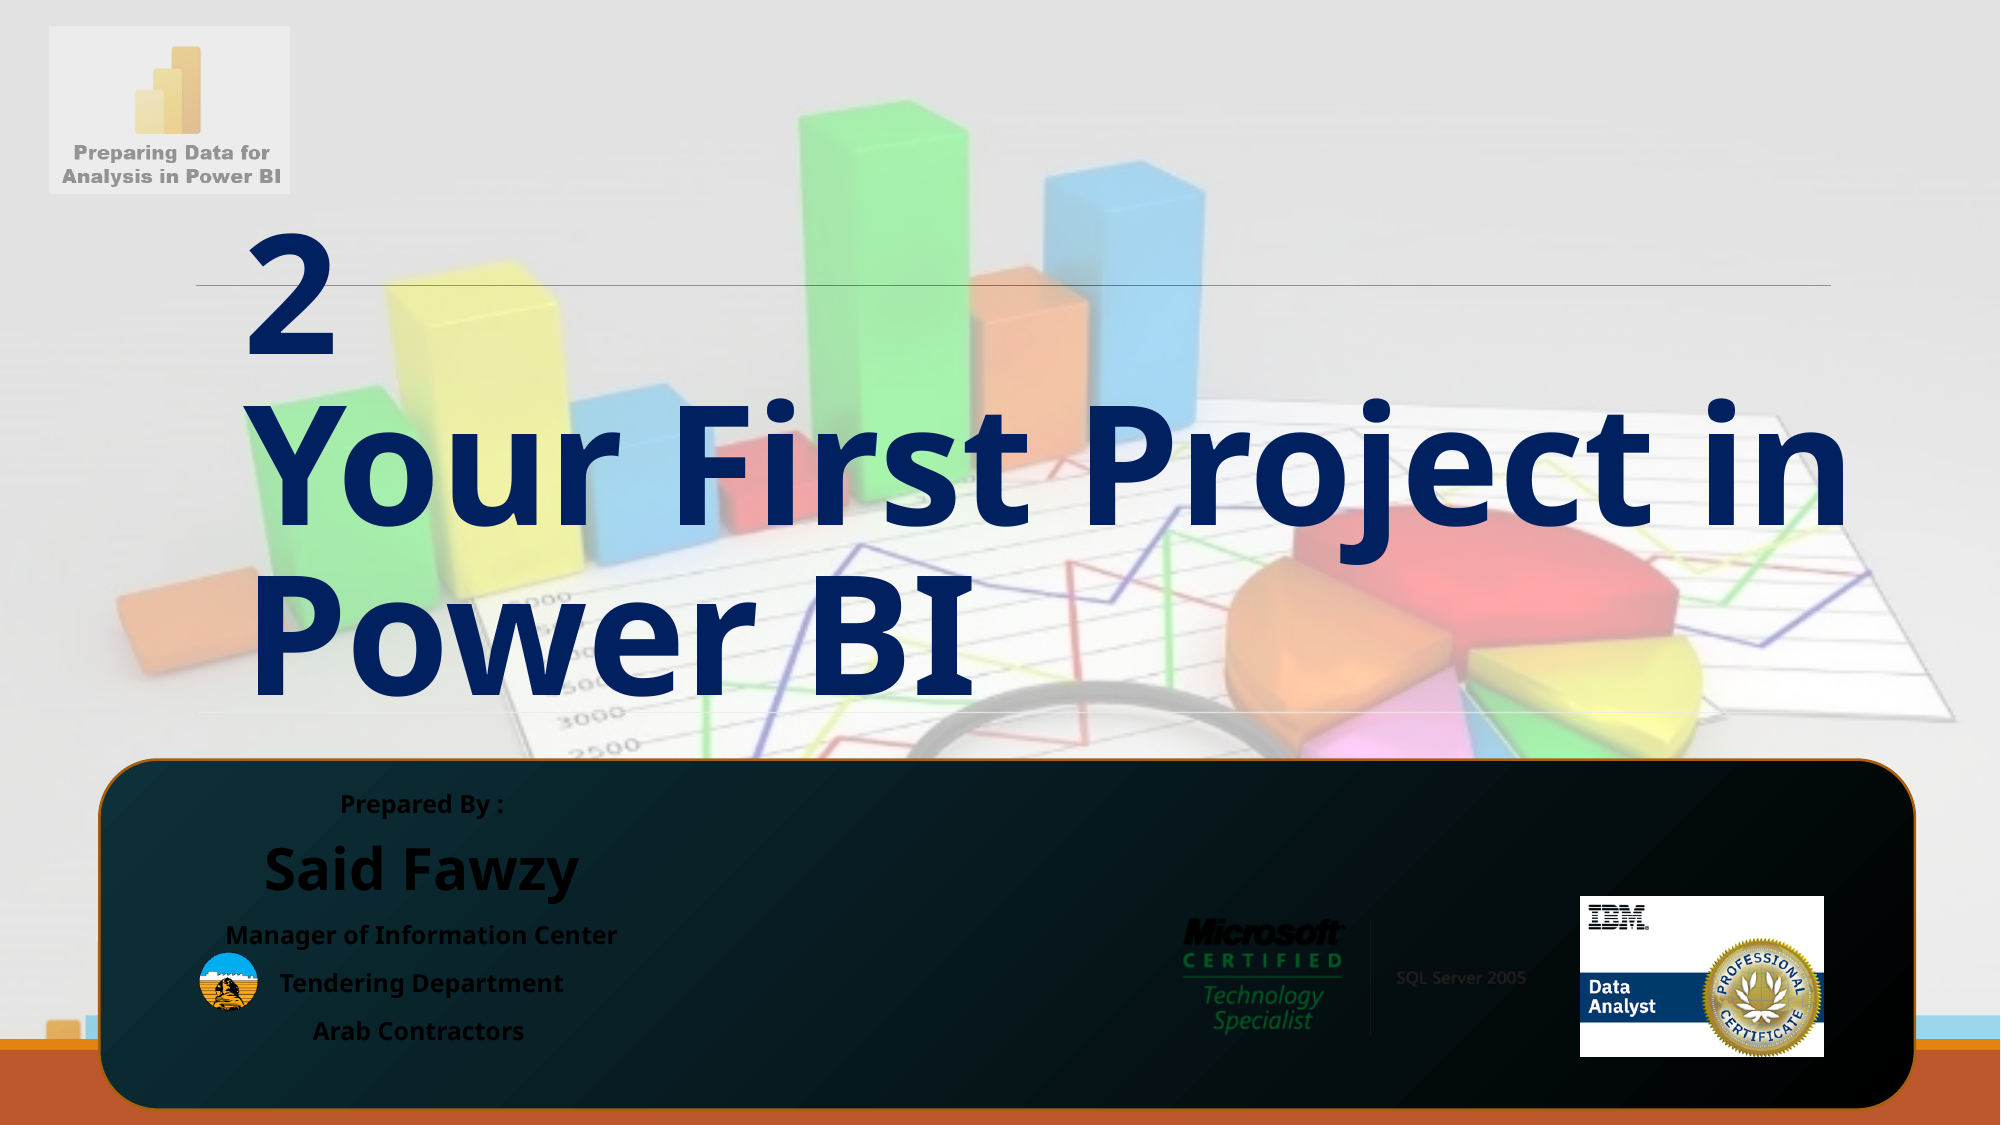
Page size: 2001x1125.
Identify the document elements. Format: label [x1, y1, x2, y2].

picture [0, 0, 2001, 1125]
text_box [48, 759, 1916, 1111]
